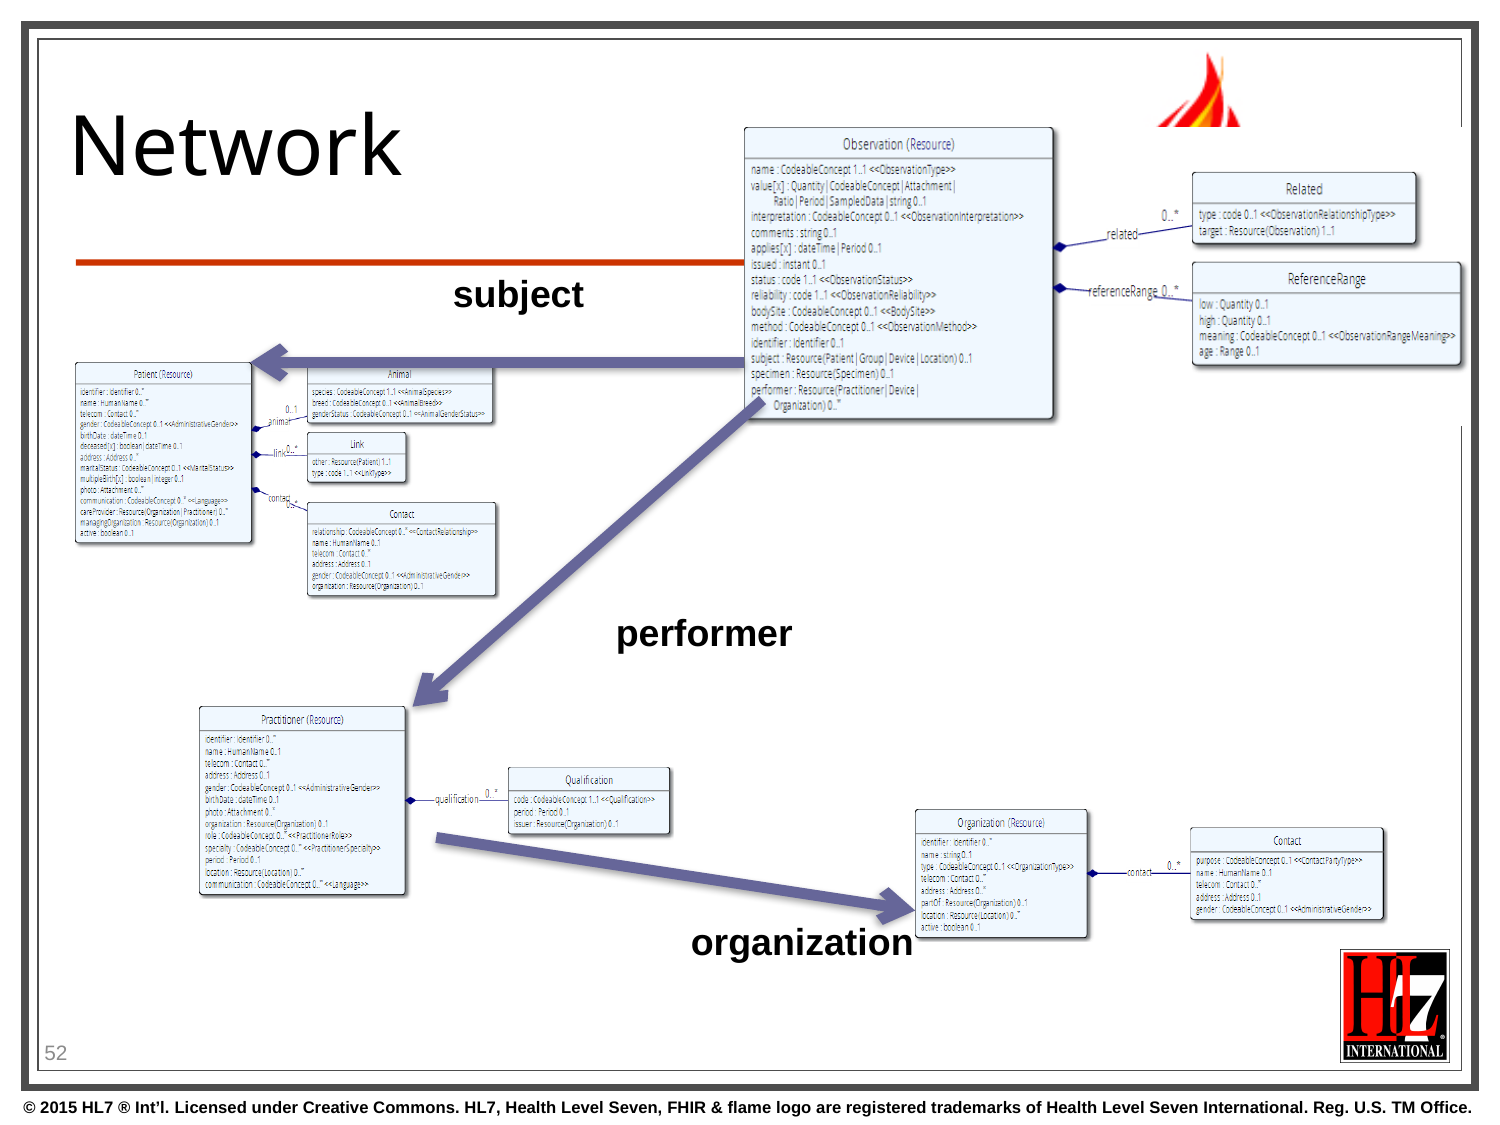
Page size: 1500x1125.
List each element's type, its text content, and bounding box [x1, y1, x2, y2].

text_box subject [438, 262, 600, 323]
picture [914, 809, 1389, 942]
picture [198, 706, 674, 899]
text_box organization [676, 919, 930, 971]
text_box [435, 837, 909, 911]
title Network [53, 54, 1128, 249]
slide_number 52 [29, 1034, 148, 1071]
picture [743, 42, 1469, 426]
picture [1340, 949, 1450, 1063]
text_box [412, 399, 763, 707]
picture [74, 362, 501, 600]
text_box performer [766, 601, 808, 662]
